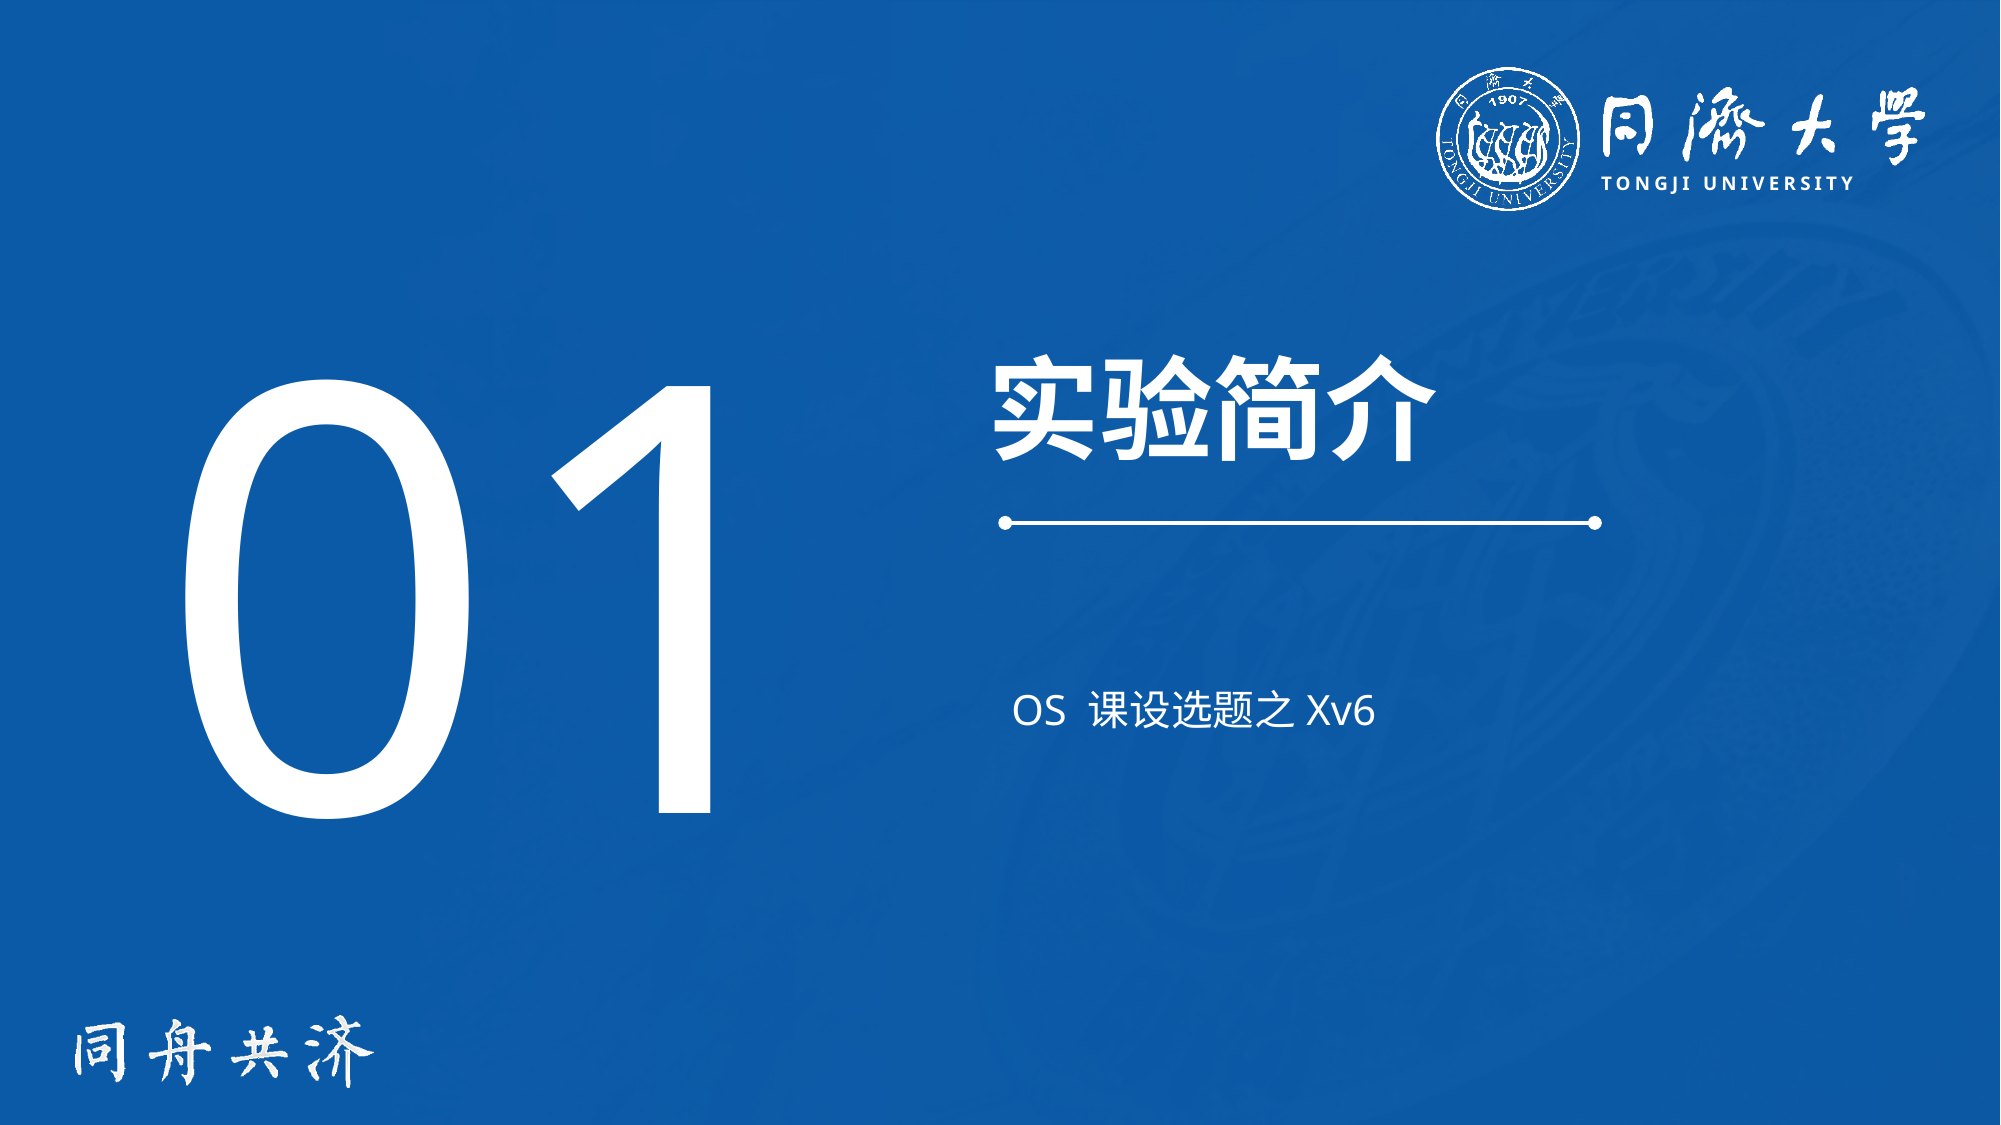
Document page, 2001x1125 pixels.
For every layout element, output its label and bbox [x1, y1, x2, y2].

picture [75, 1015, 375, 1088]
text_box [1436, 67, 1934, 211]
list [0, 0, 2000, 1125]
